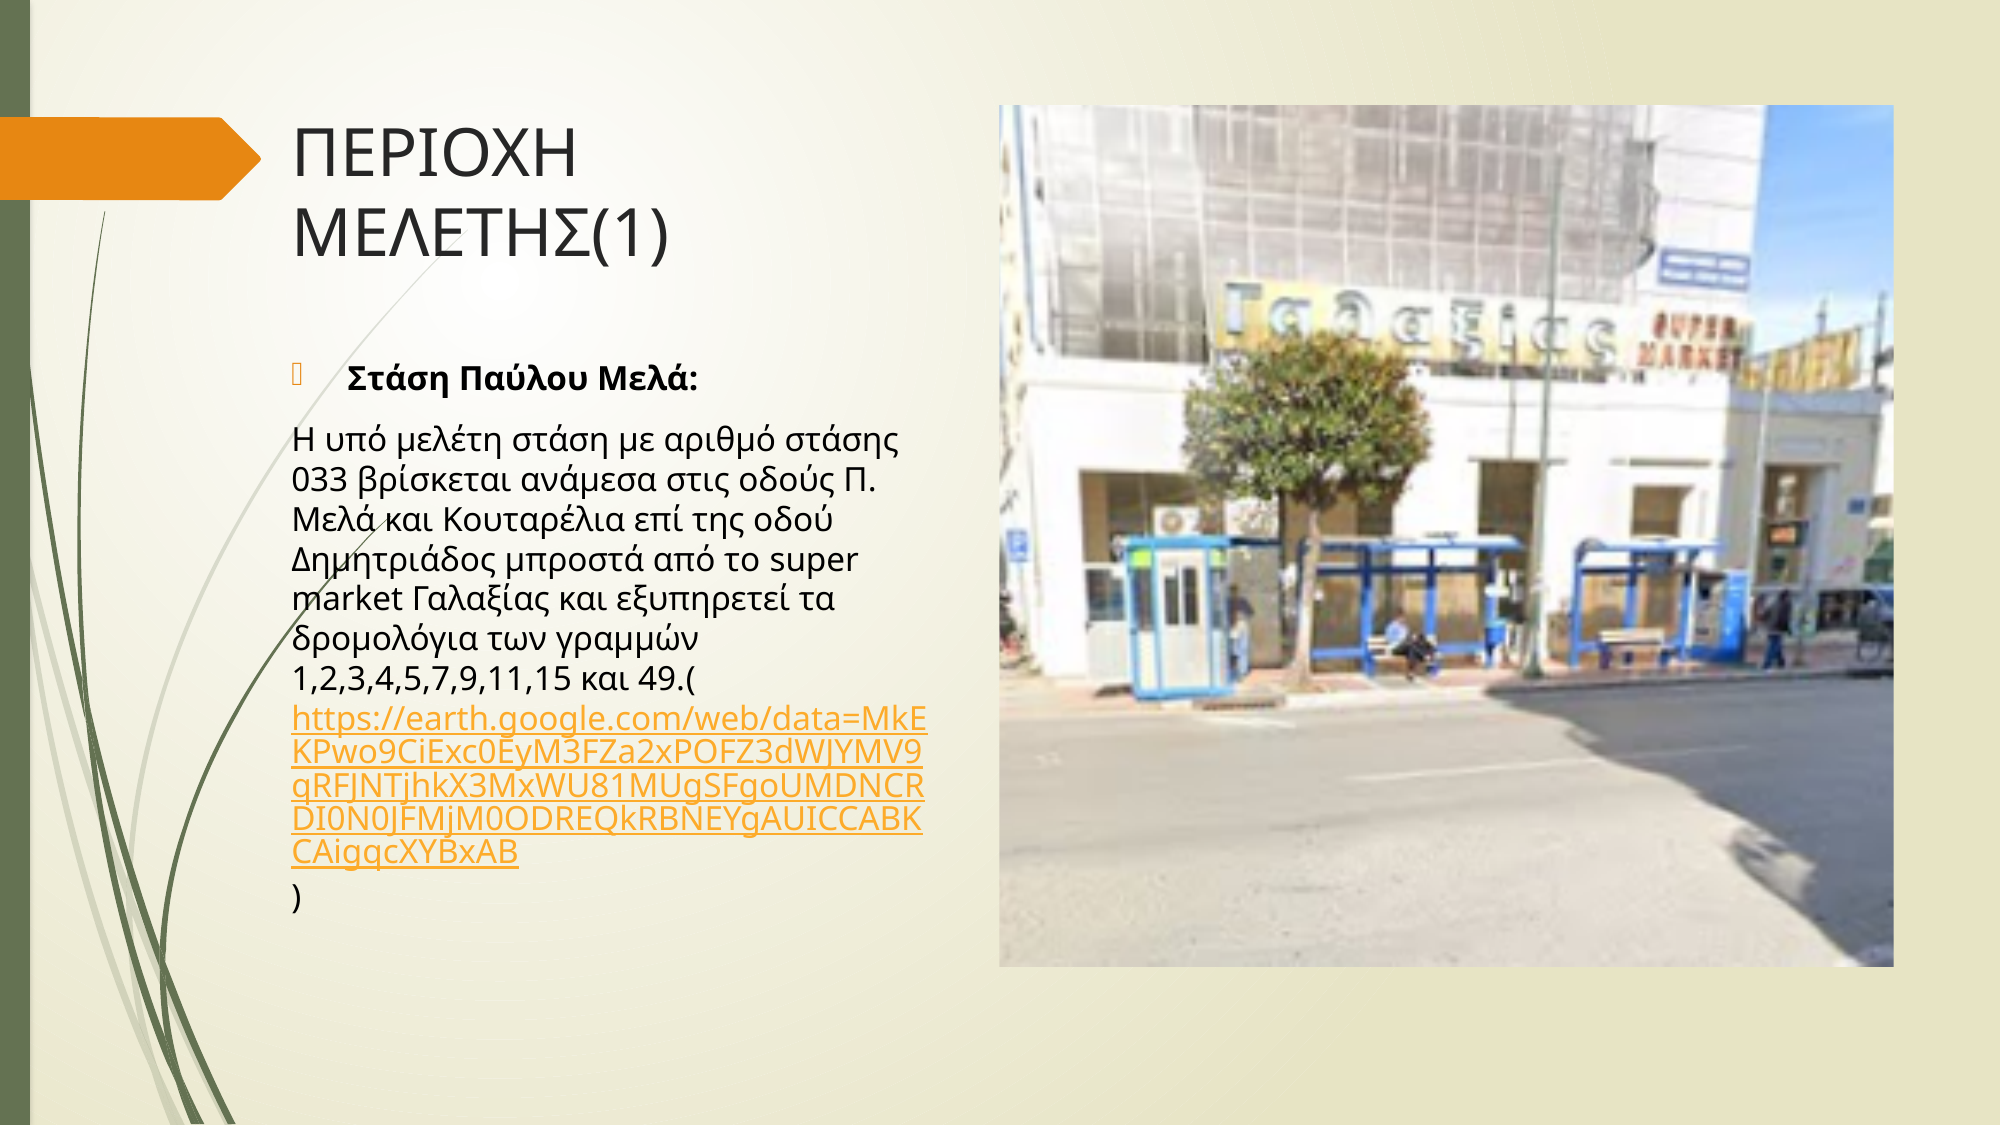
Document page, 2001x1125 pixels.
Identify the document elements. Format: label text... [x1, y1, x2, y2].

picture [999, 105, 1894, 967]
list Στάση Παύλου Μελά: Η υπό μελέτη στάση με αριθμό στάσης 033 βρίσκεται ανάμεσα στις οδούς Π. Μελά και Κουταρέλια επί της οδού Δημητριάδος μπροστά από το super market Γαλαξίας και εξυπηρετεί τα δρομολόγια των γραμμών 1,2,3,4,5,7,9,11,15 και 49.(https://earth.google.com/web/data=MkEKPwo9CiExc0EyM3FZa2xPOFZ3dWJYMV9qRFJNTjhkX3MxWU81MUgSFgoUMDNCRDI0N0JFMjM0ODREQkRBNEYgAUICCABKCAigqcXYBxAB) [276, 350, 956, 970]
title ΠΕΡΙΟΧΗ ΜΕΛΕΤΗΣ(1) [276, 102, 956, 313]
